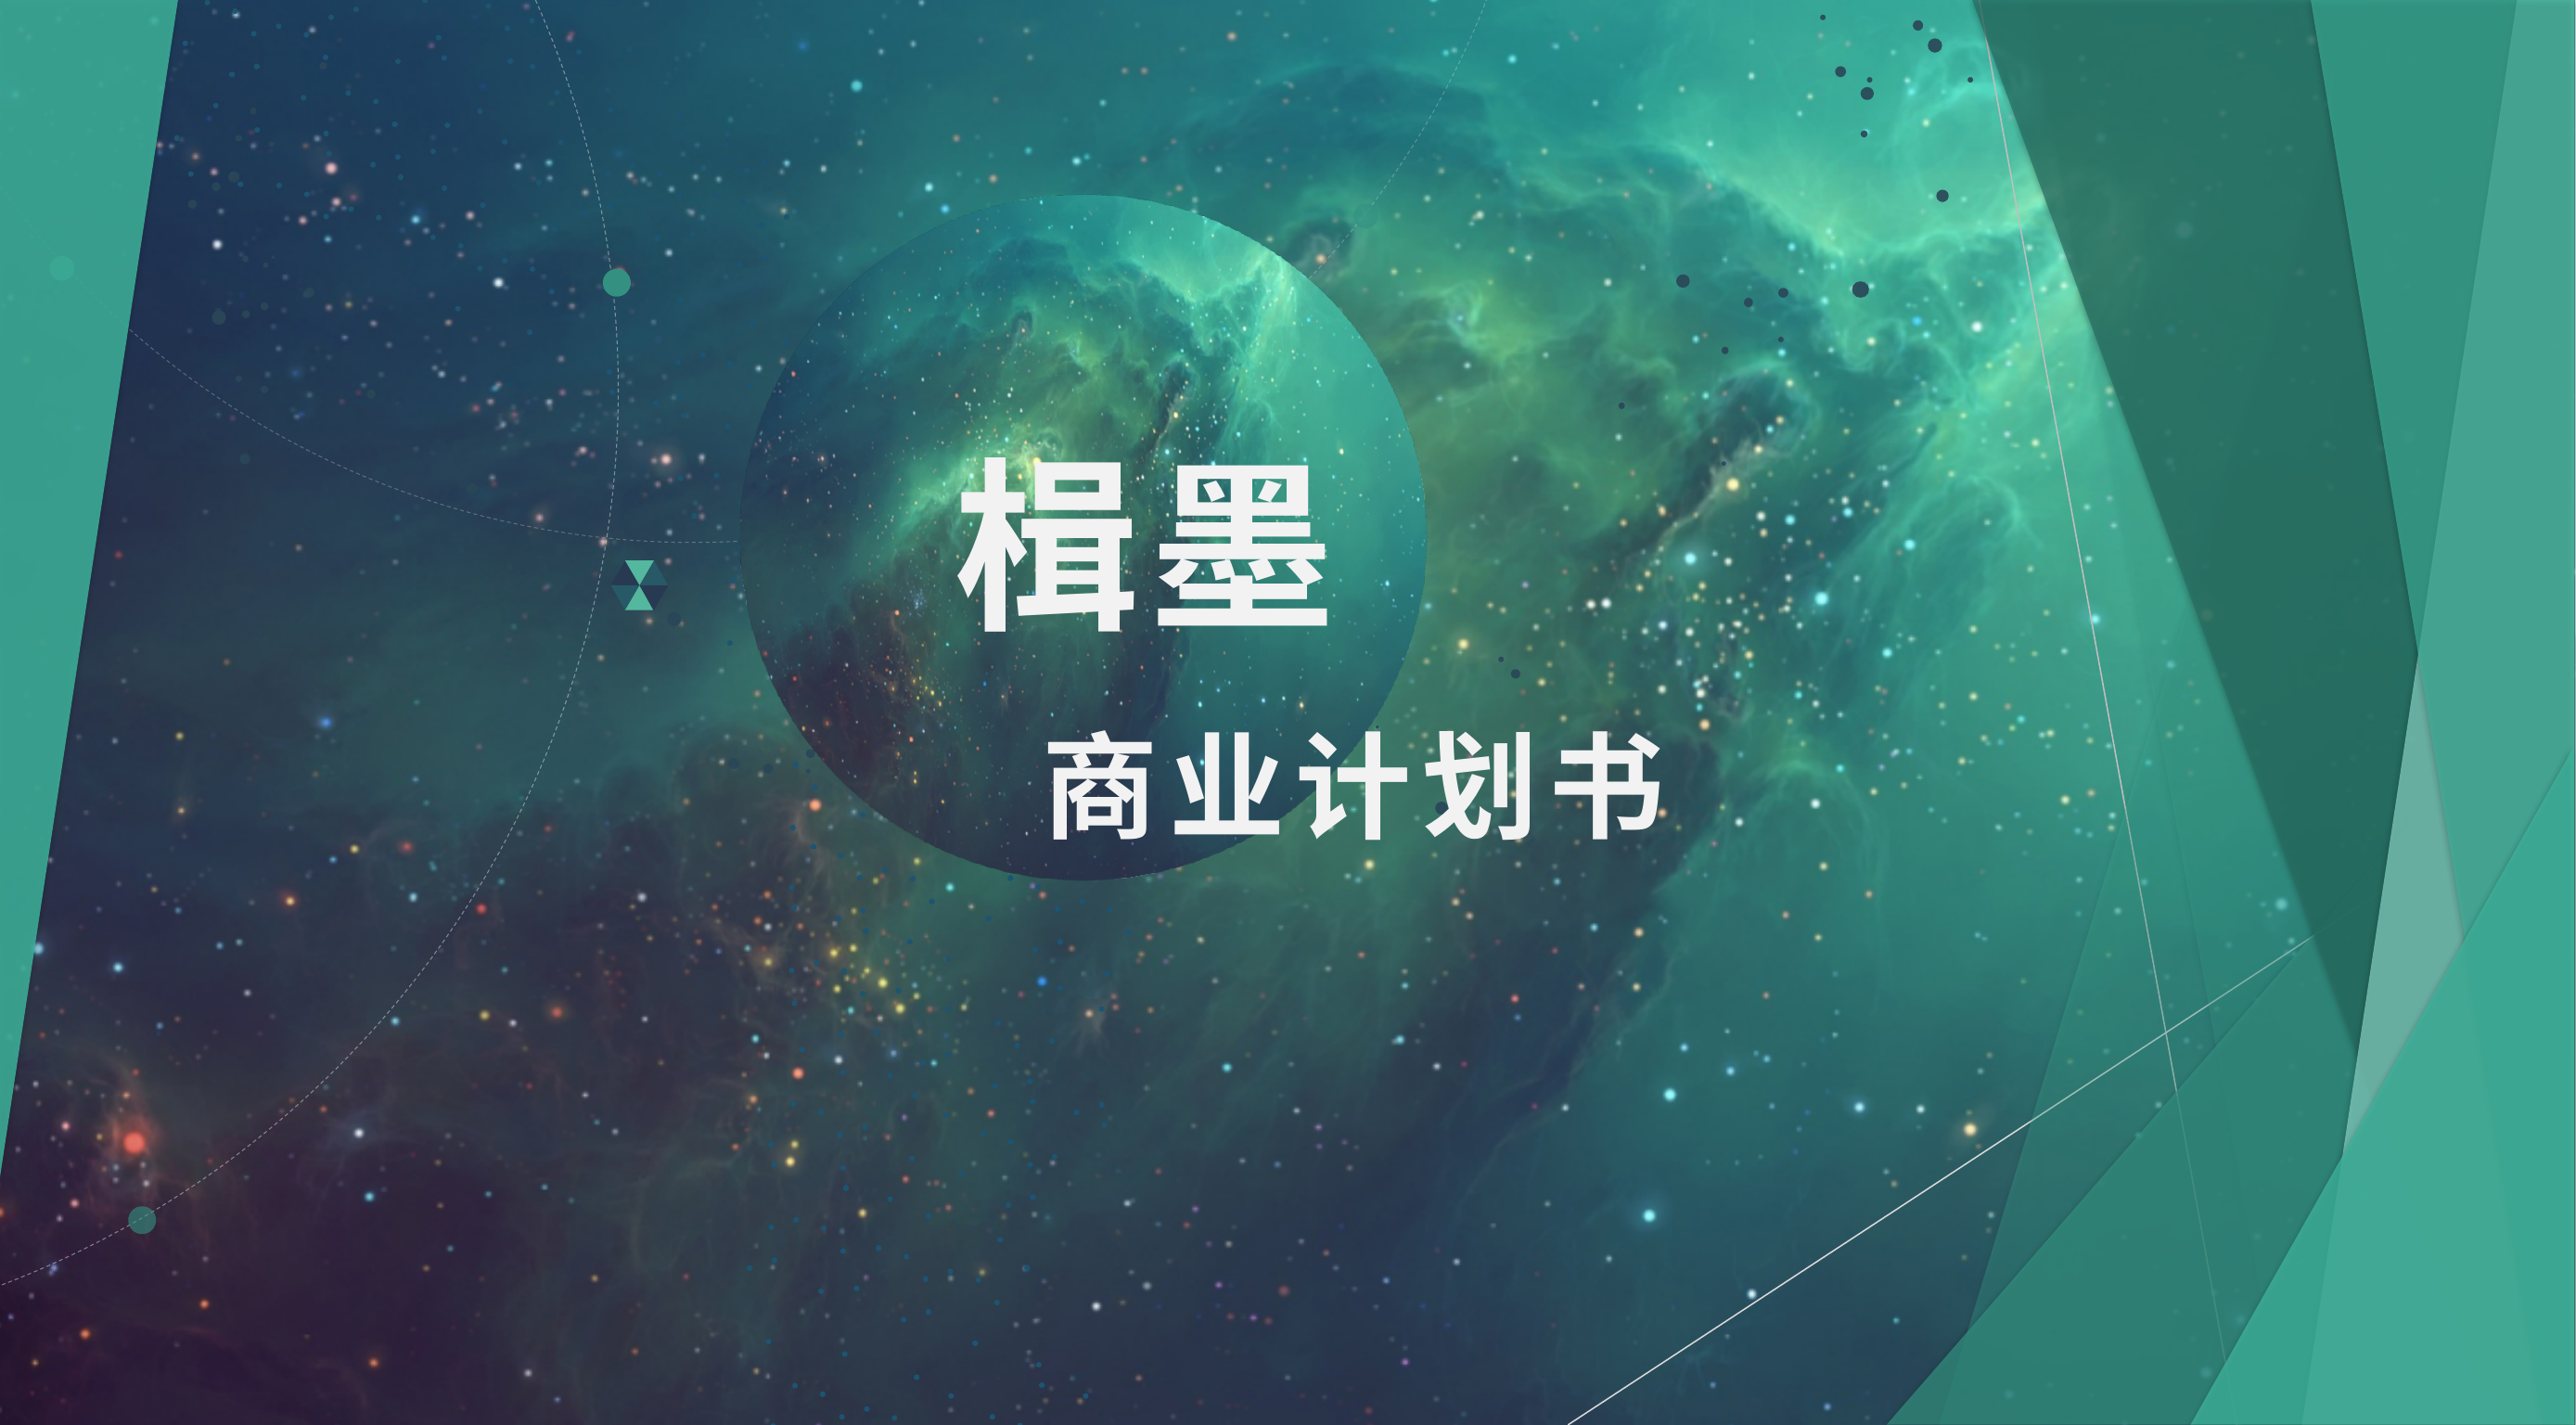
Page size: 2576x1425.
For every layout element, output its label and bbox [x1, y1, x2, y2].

picture [739, 193, 1427, 880]
text_box [0, 0, 2576, 1425]
